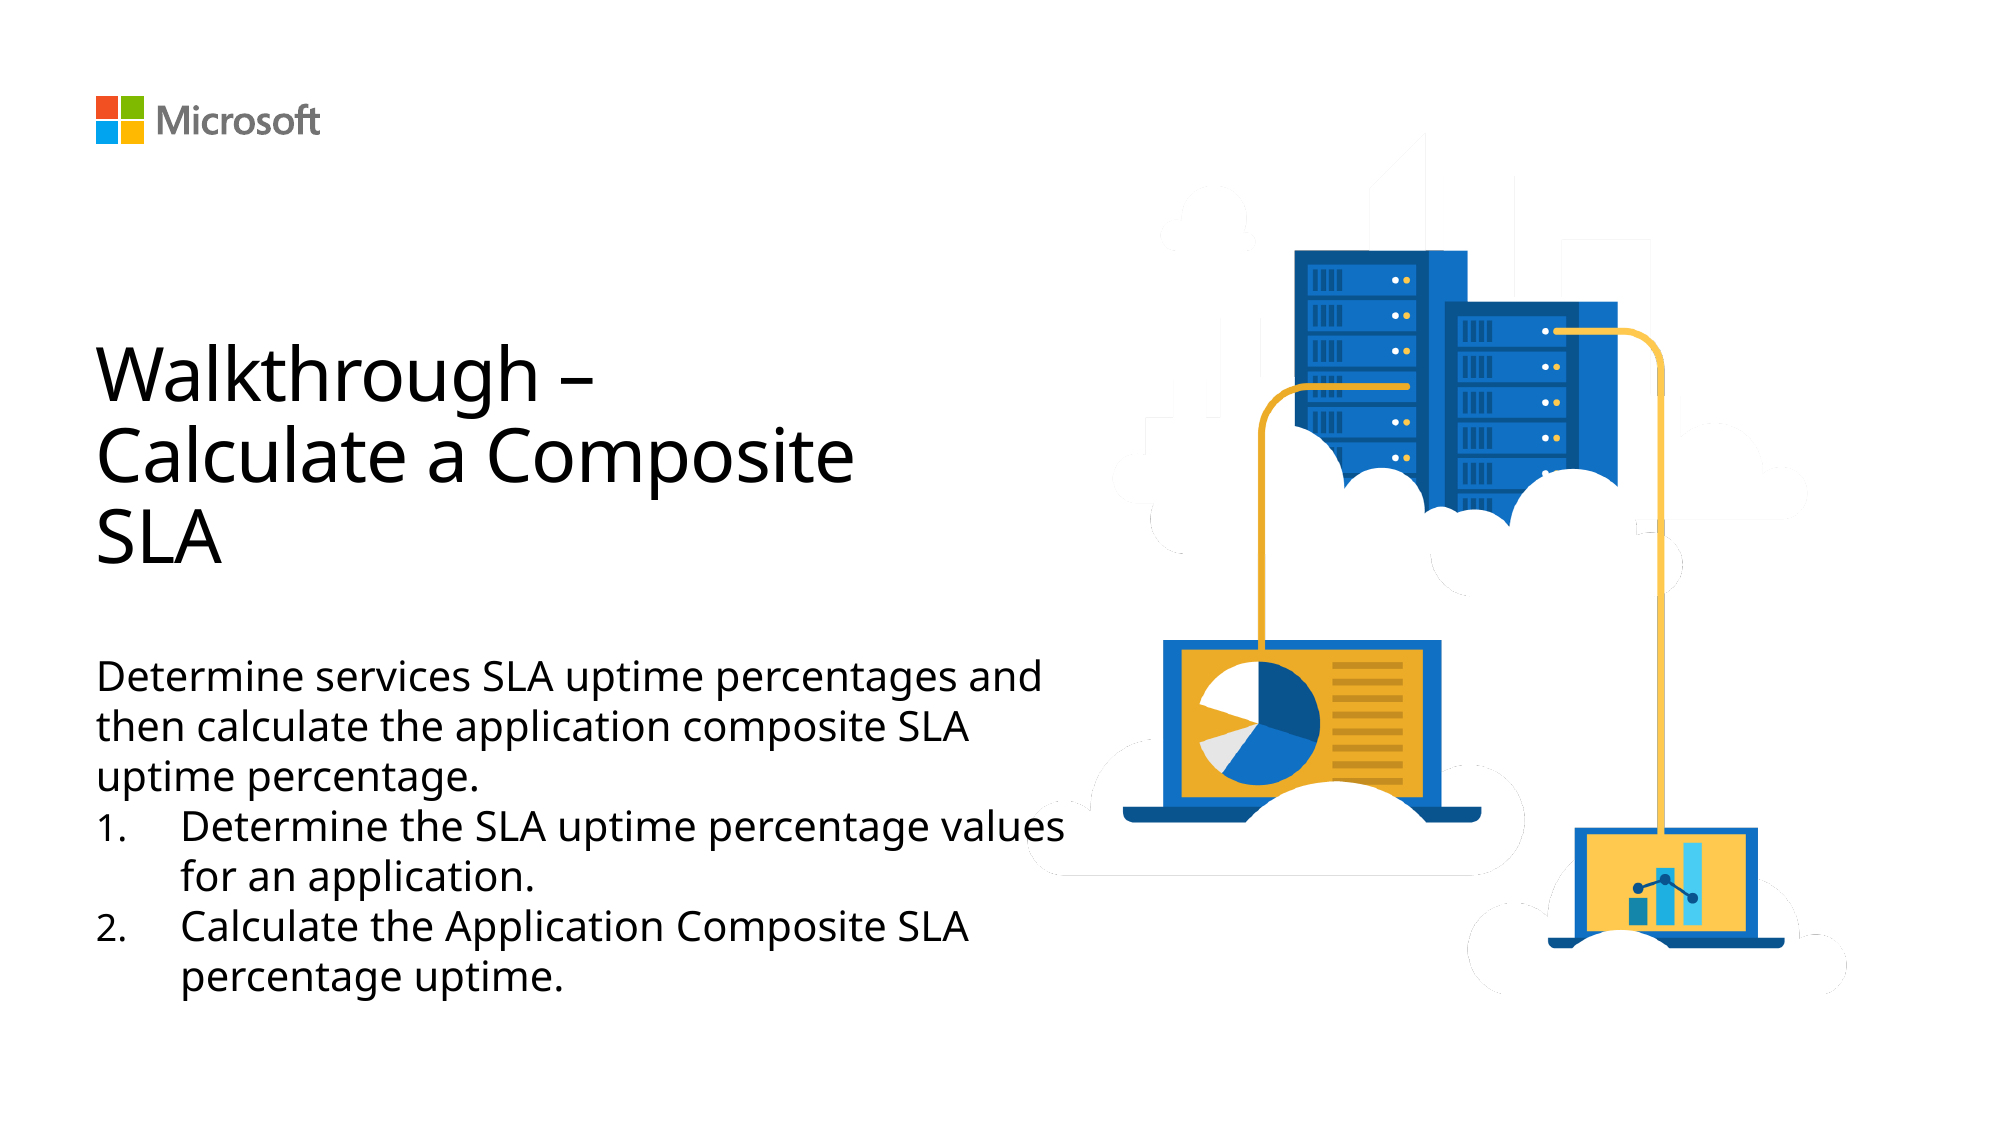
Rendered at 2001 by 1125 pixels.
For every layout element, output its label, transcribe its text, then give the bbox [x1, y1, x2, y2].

title Walkthrough – Calculate a Composite SLA [95, 334, 911, 580]
picture [1025, 131, 1850, 994]
list Determine services SLA uptime percentages and then calculate the application composite SLA uptime percentage. Determine the SLA uptime percentage values for an application. Calculate the Application Composite SLA percentage uptime. [95, 650, 1094, 1004]
